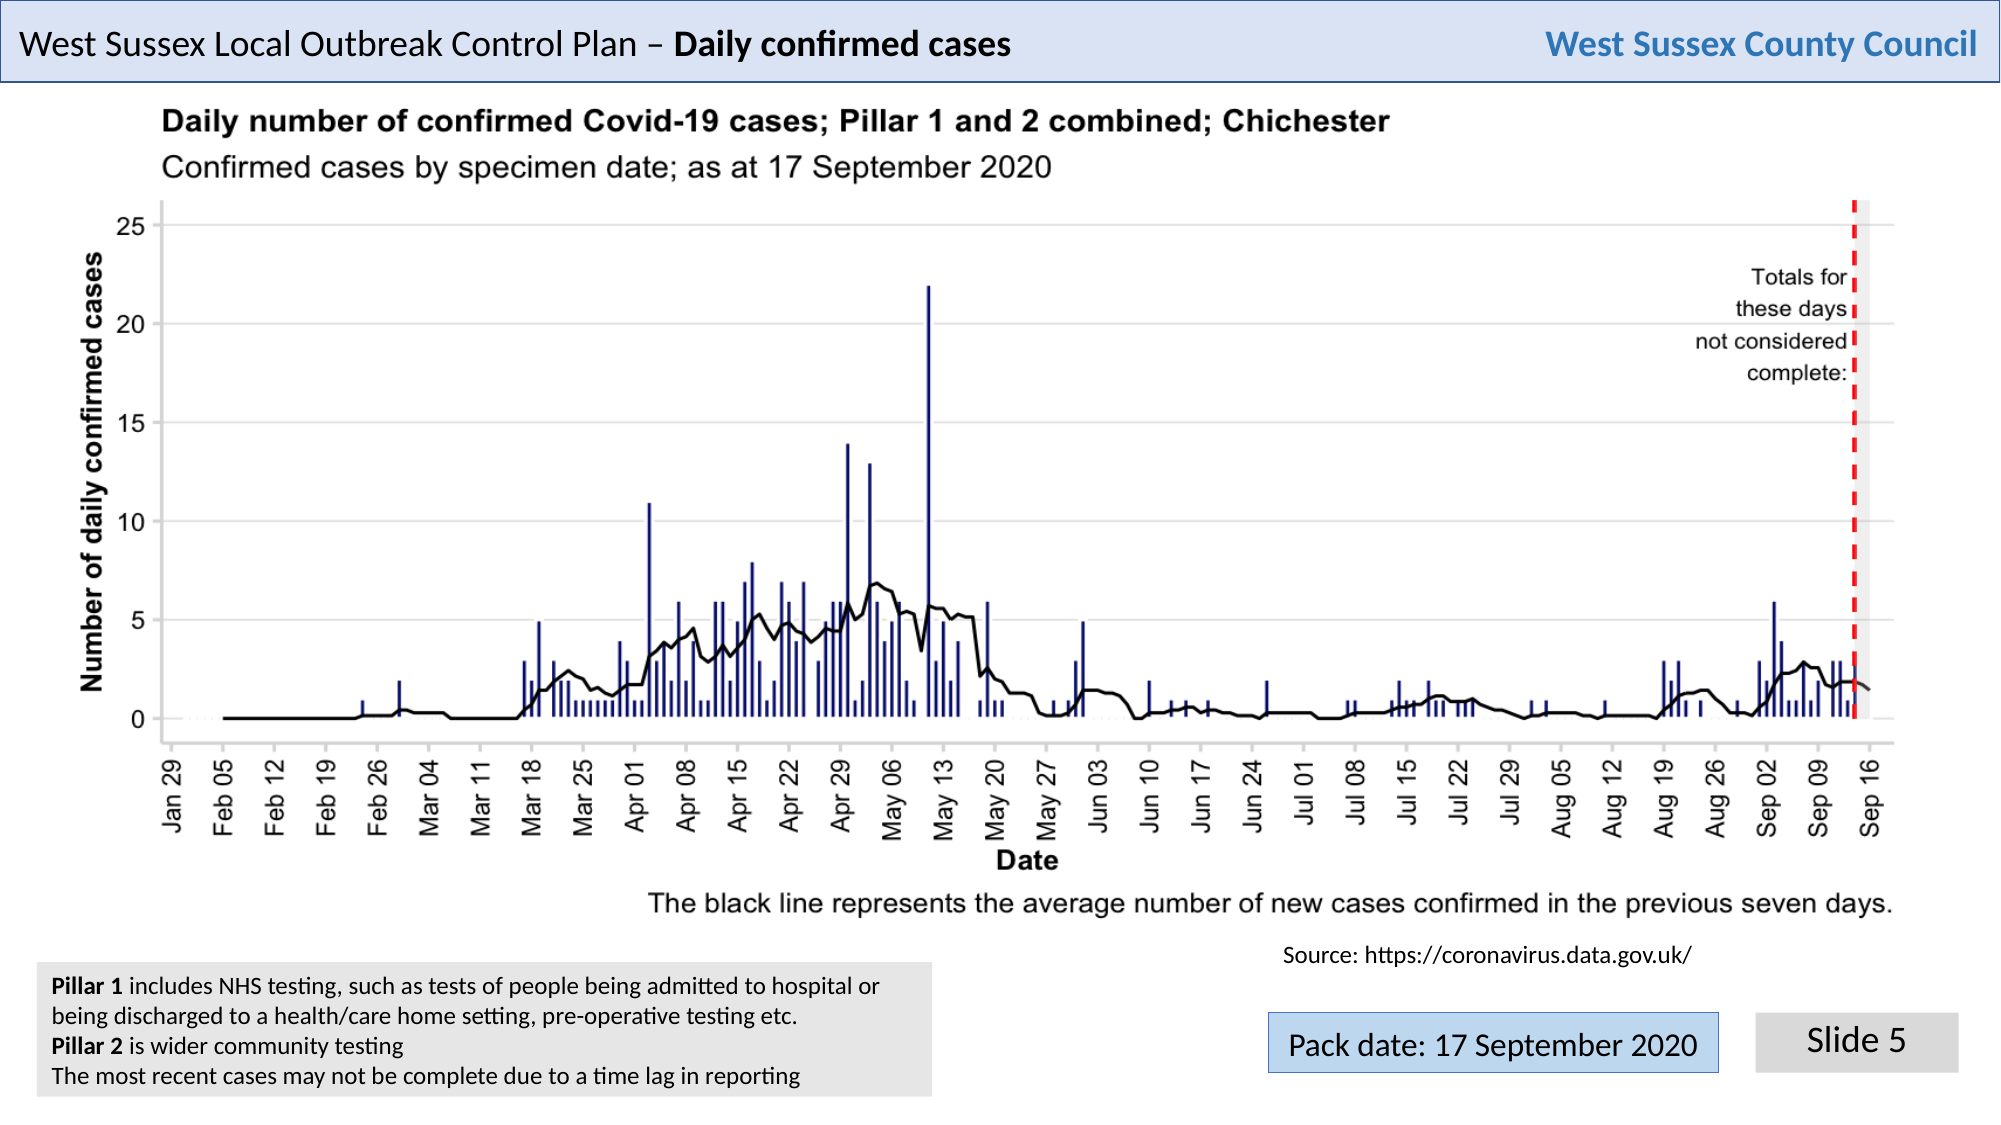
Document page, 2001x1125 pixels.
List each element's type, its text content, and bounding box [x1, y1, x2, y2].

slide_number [1268, 1012, 1719, 1073]
list Slide 5 [1755, 1012, 1959, 1073]
list Source: https://coronavirus.data.gov.uk/ [1268, 935, 1912, 995]
picture [63, 91, 1912, 935]
